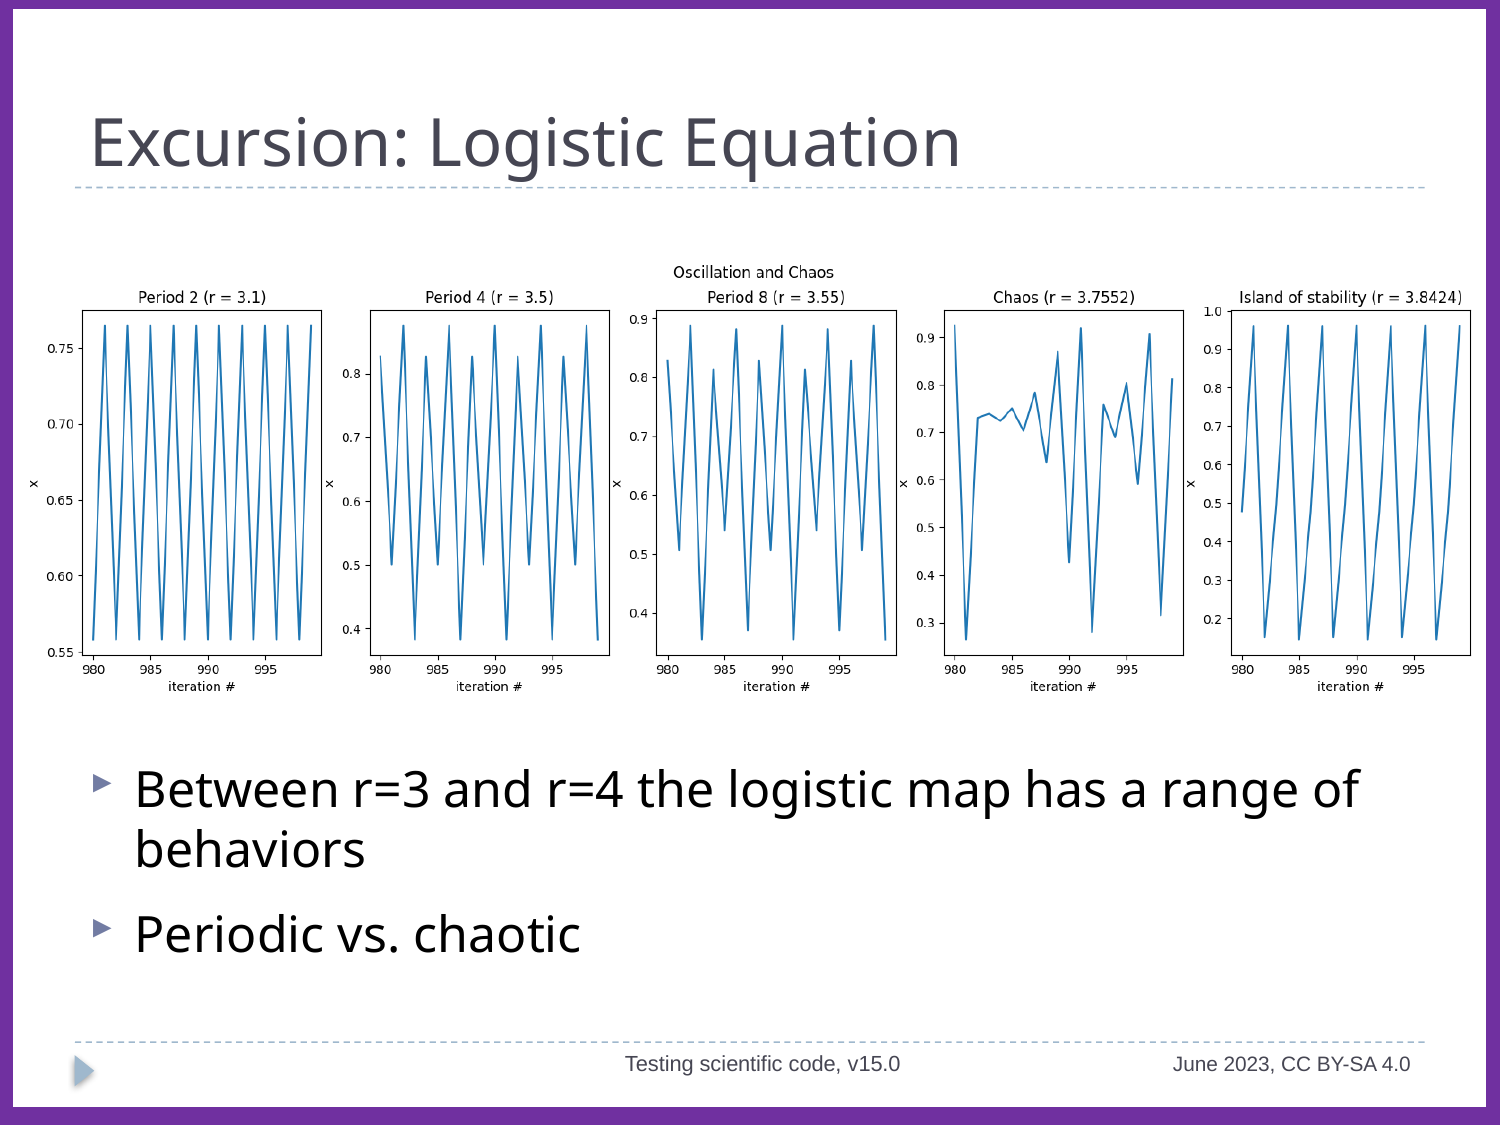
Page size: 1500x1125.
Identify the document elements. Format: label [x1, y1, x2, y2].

picture [3, 256, 1498, 705]
text_box [0, 0, 1500, 260]
text_box [0, 713, 1500, 1122]
